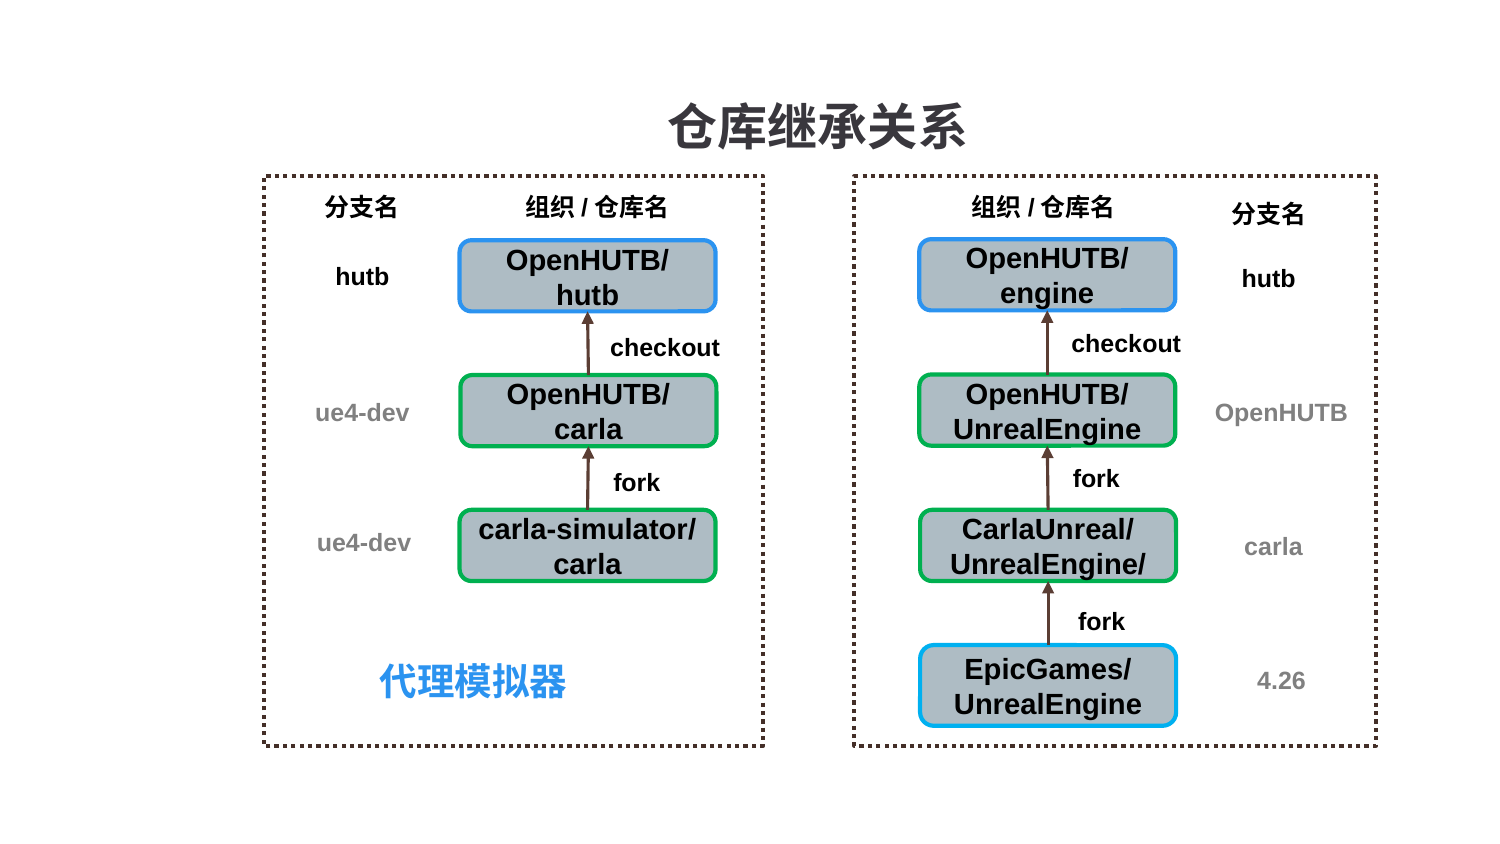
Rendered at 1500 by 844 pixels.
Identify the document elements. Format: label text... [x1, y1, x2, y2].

text_box 仓库继承关系 [665, 93, 976, 146]
text_box 代理模拟器 [336, 645, 611, 715]
text_box fork [1058, 605, 1146, 635]
text_box checkout [1053, 327, 1200, 357]
text_box checkout [593, 332, 737, 361]
text_box hutb [1180, 243, 1358, 312]
text_box 分支名 [1189, 187, 1349, 241]
text_box ue4-dev [282, 384, 442, 438]
text_box ue4-dev [291, 515, 437, 569]
text_box fork [593, 466, 681, 496]
text_box 4.26 [1205, 644, 1358, 714]
text_box OpenHUTB/ hutb [457, 238, 718, 314]
text_box 组织/仓库名 [954, 180, 1133, 234]
text_box hutb [272, 230, 453, 321]
text_box carla [1215, 511, 1332, 580]
text_box OpenHUTB [1197, 377, 1366, 447]
text_box OpenHUTB/ carla [458, 372, 719, 449]
text_box 分支名 [282, 179, 442, 233]
text_box fork [1054, 463, 1141, 493]
text_box 组织/仓库名 [507, 180, 687, 234]
text_box carla-simulator/ carla [457, 507, 718, 584]
text_box [852, 174, 1378, 748]
text_box [262, 174, 765, 748]
